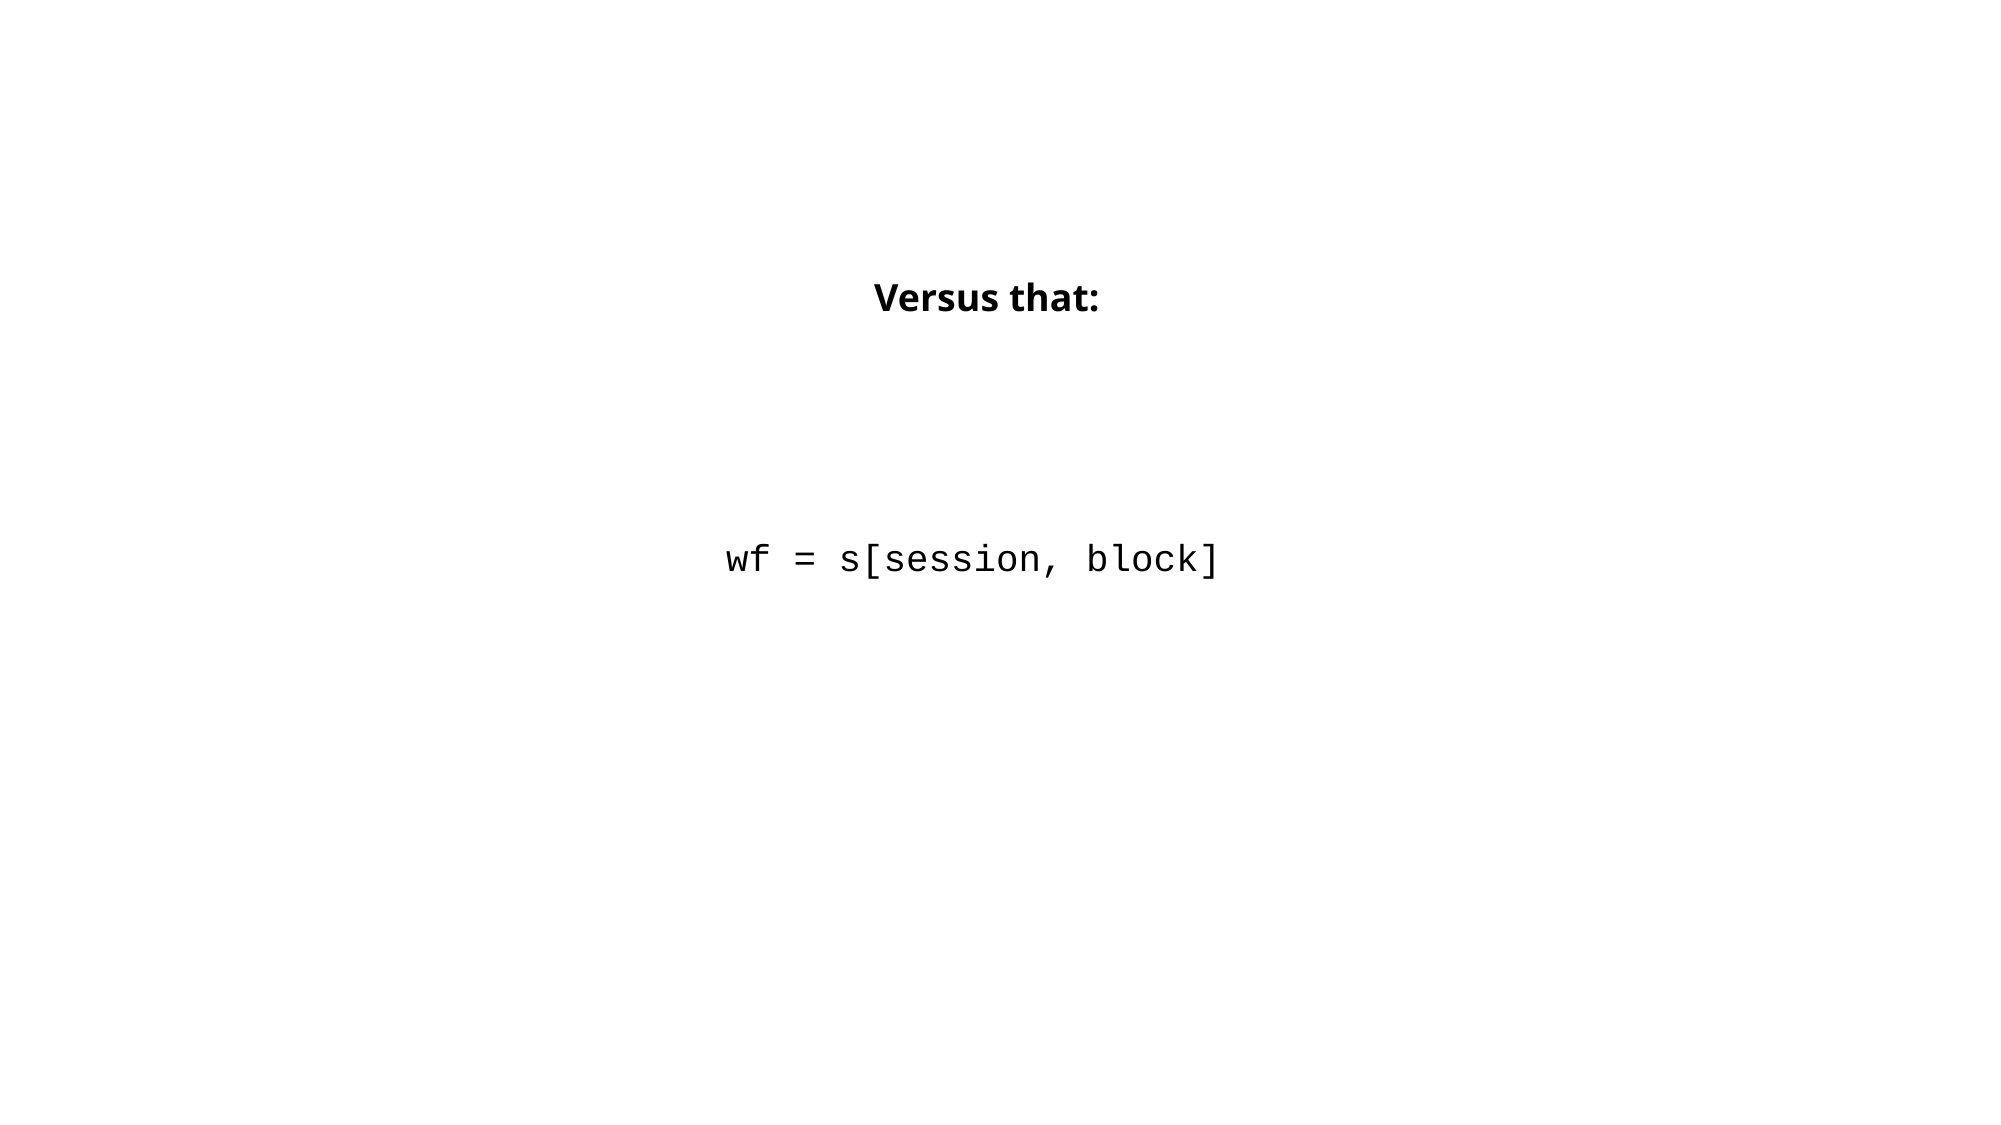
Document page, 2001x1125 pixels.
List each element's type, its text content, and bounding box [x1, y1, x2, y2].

text_box wf = s[session, block] [711, 526, 1237, 587]
text_box Versus that: [0, 266, 1987, 326]
